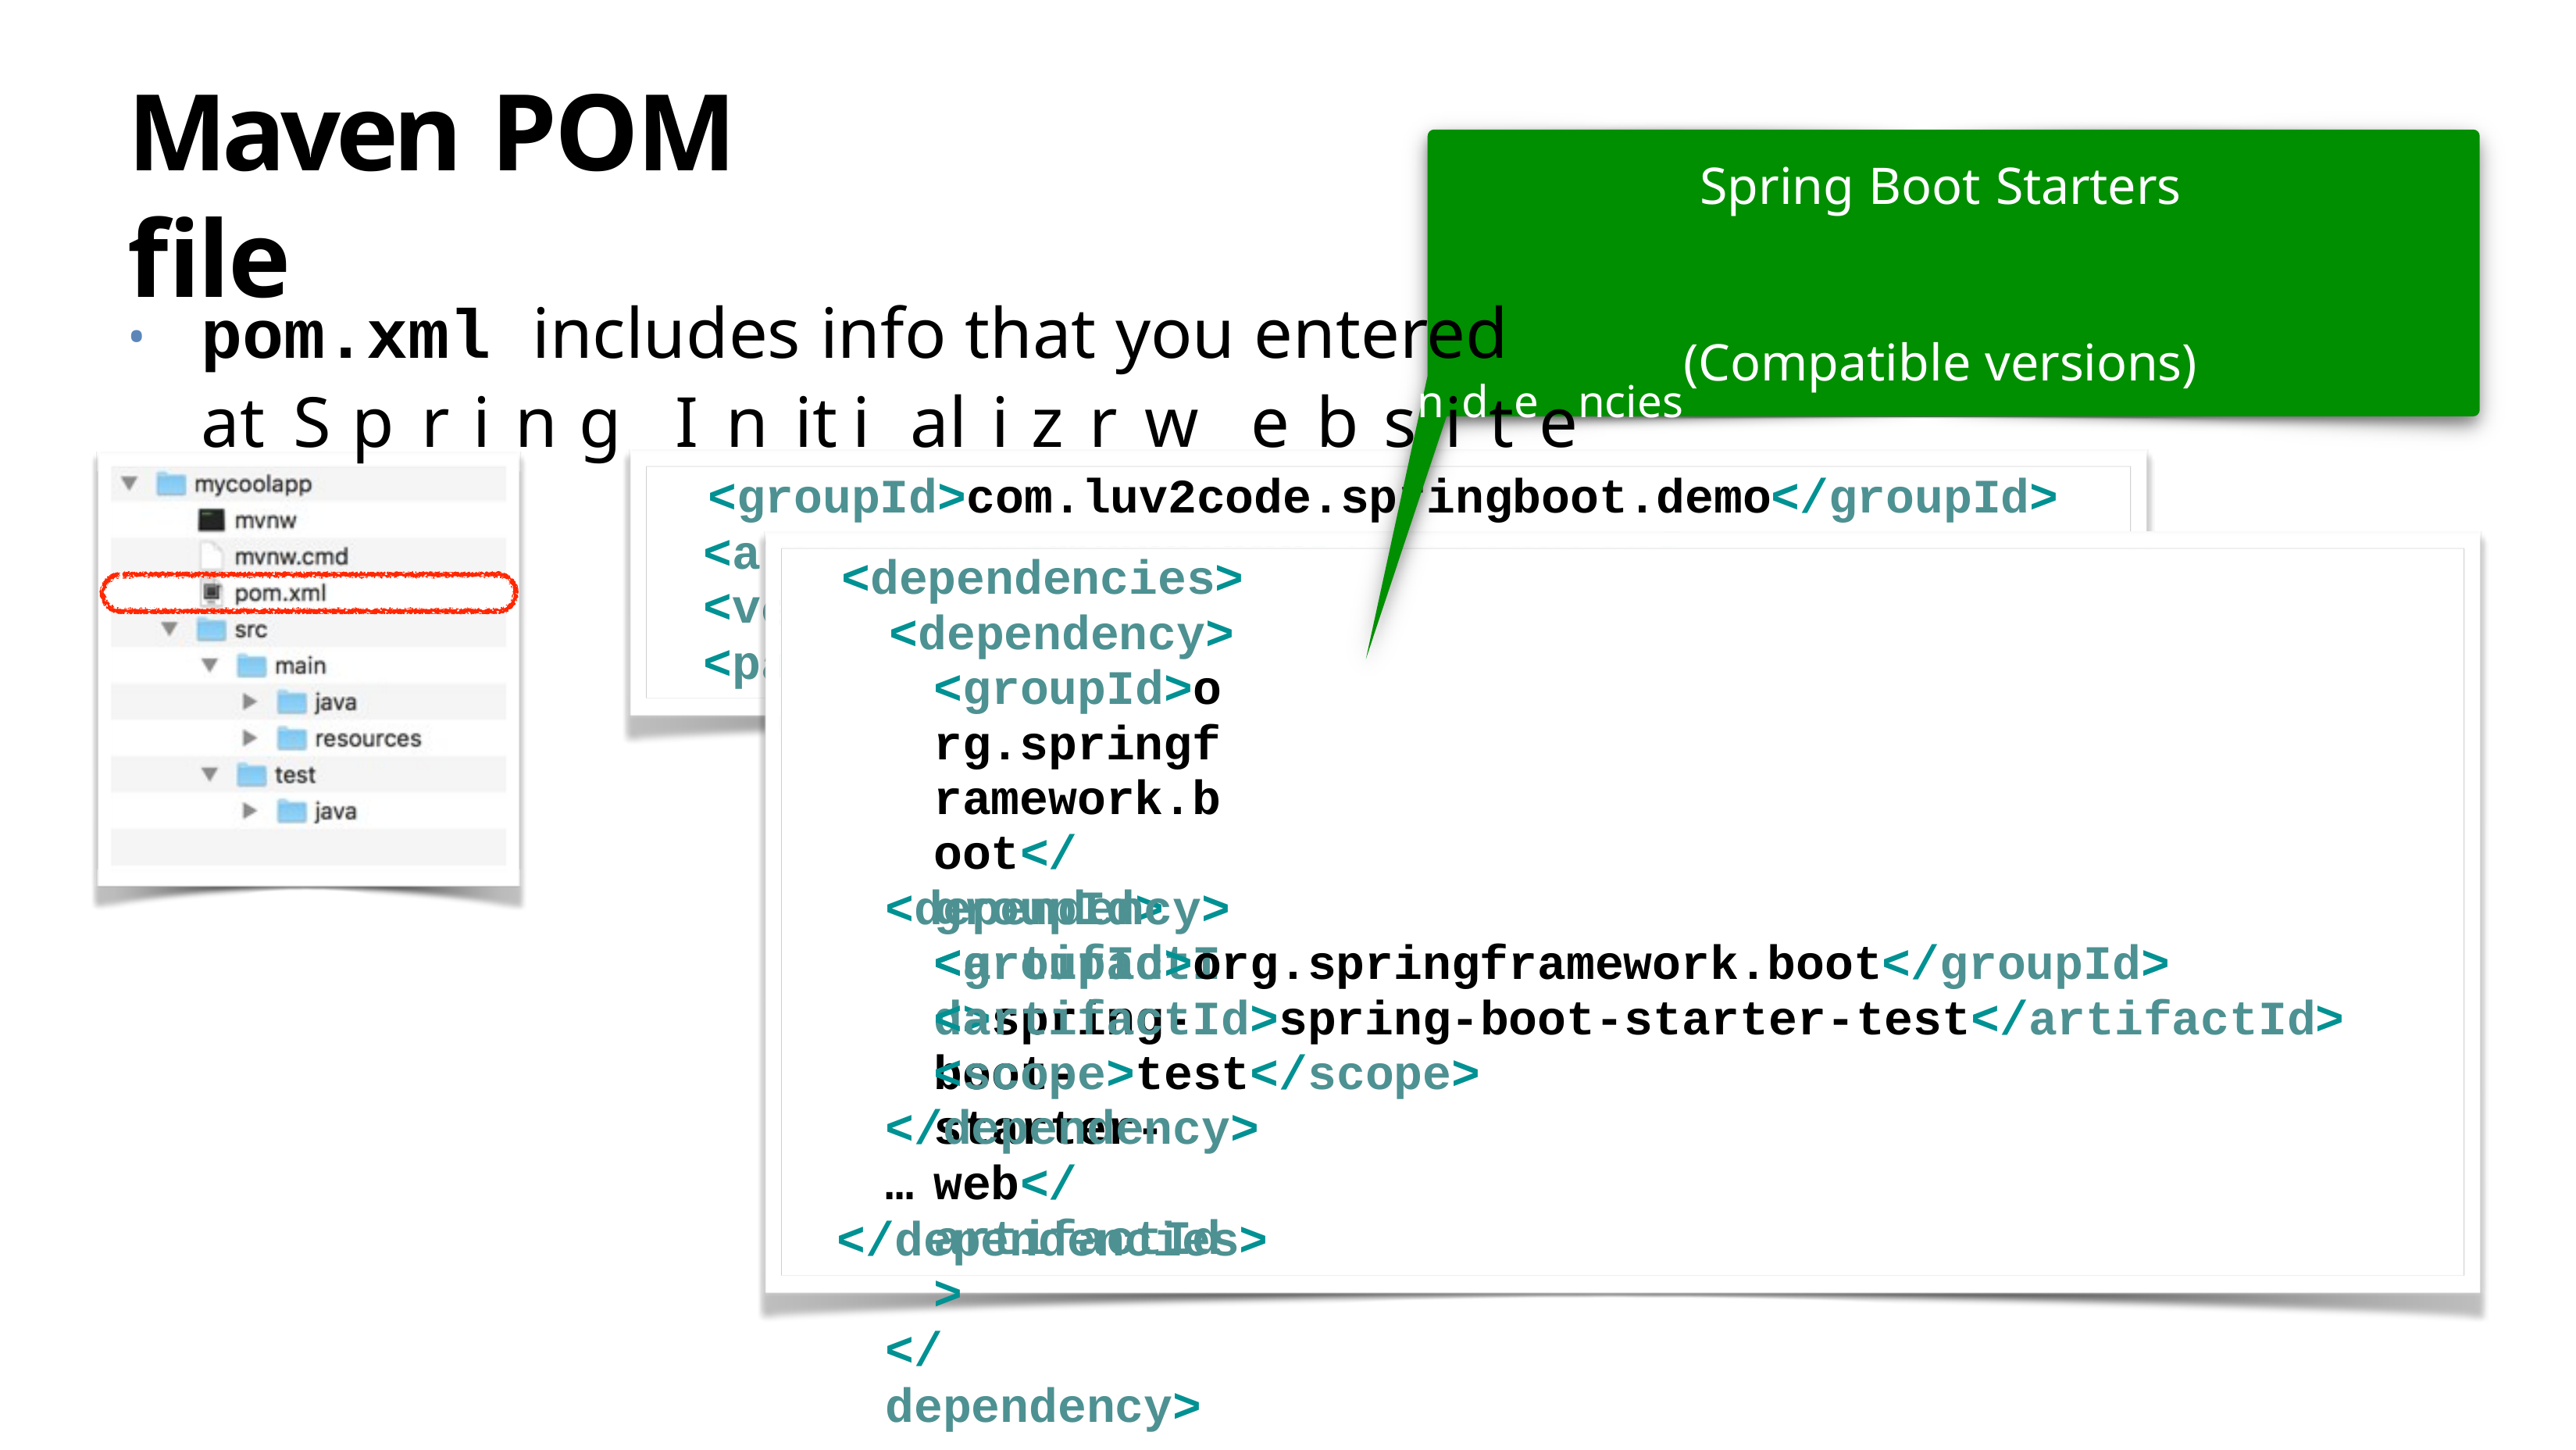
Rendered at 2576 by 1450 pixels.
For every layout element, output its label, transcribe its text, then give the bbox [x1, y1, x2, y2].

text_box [623, 449, 1308, 747]
title Maven POM file [126, 62, 894, 319]
text_box pom.xml includes info that you entered atAScporlliencgtioInnoitfiMalaivzernwdeepbesnidteencies [196, 287, 1308, 463]
text_box <dependencies> <dependency> <groupId>org.springframework.boot</groupId> <artifactId>spring-boot-starter-web</artifactId> </dependency> [835, 1333, 2327, 1432]
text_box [757, 531, 2489, 1325]
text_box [91, 451, 526, 912]
text_box • [126, 303, 157, 364]
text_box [1311, 0, 2534, 873]
